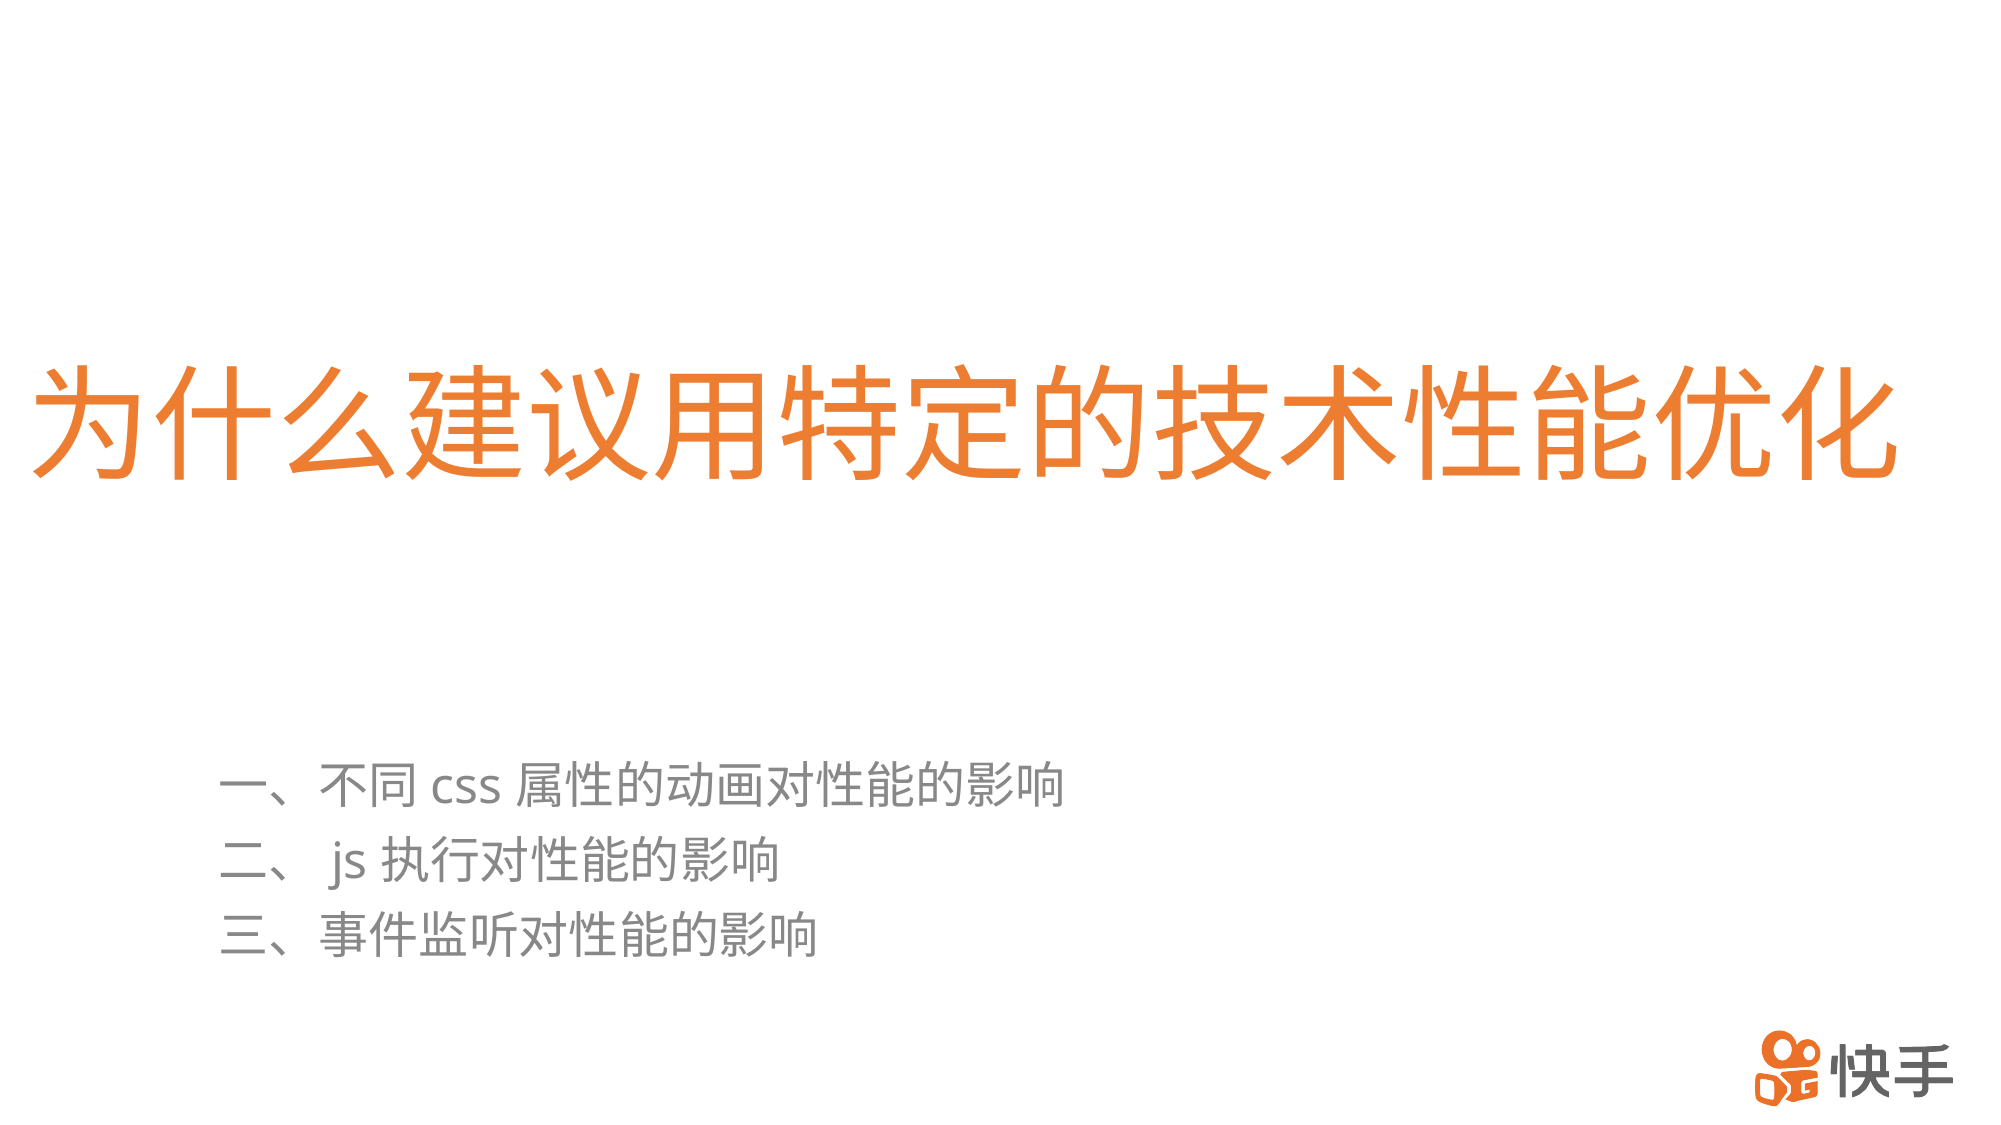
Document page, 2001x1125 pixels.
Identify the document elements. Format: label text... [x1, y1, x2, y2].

picture [1713, 971, 2000, 1125]
title 为什么建议用特定的技术性能优化 [18, 257, 1925, 505]
list 一、不同css属性的动画对性能的影响 二、js执行对性能的影响 三、事件监听对性能的影响 [135, 752, 1862, 1000]
